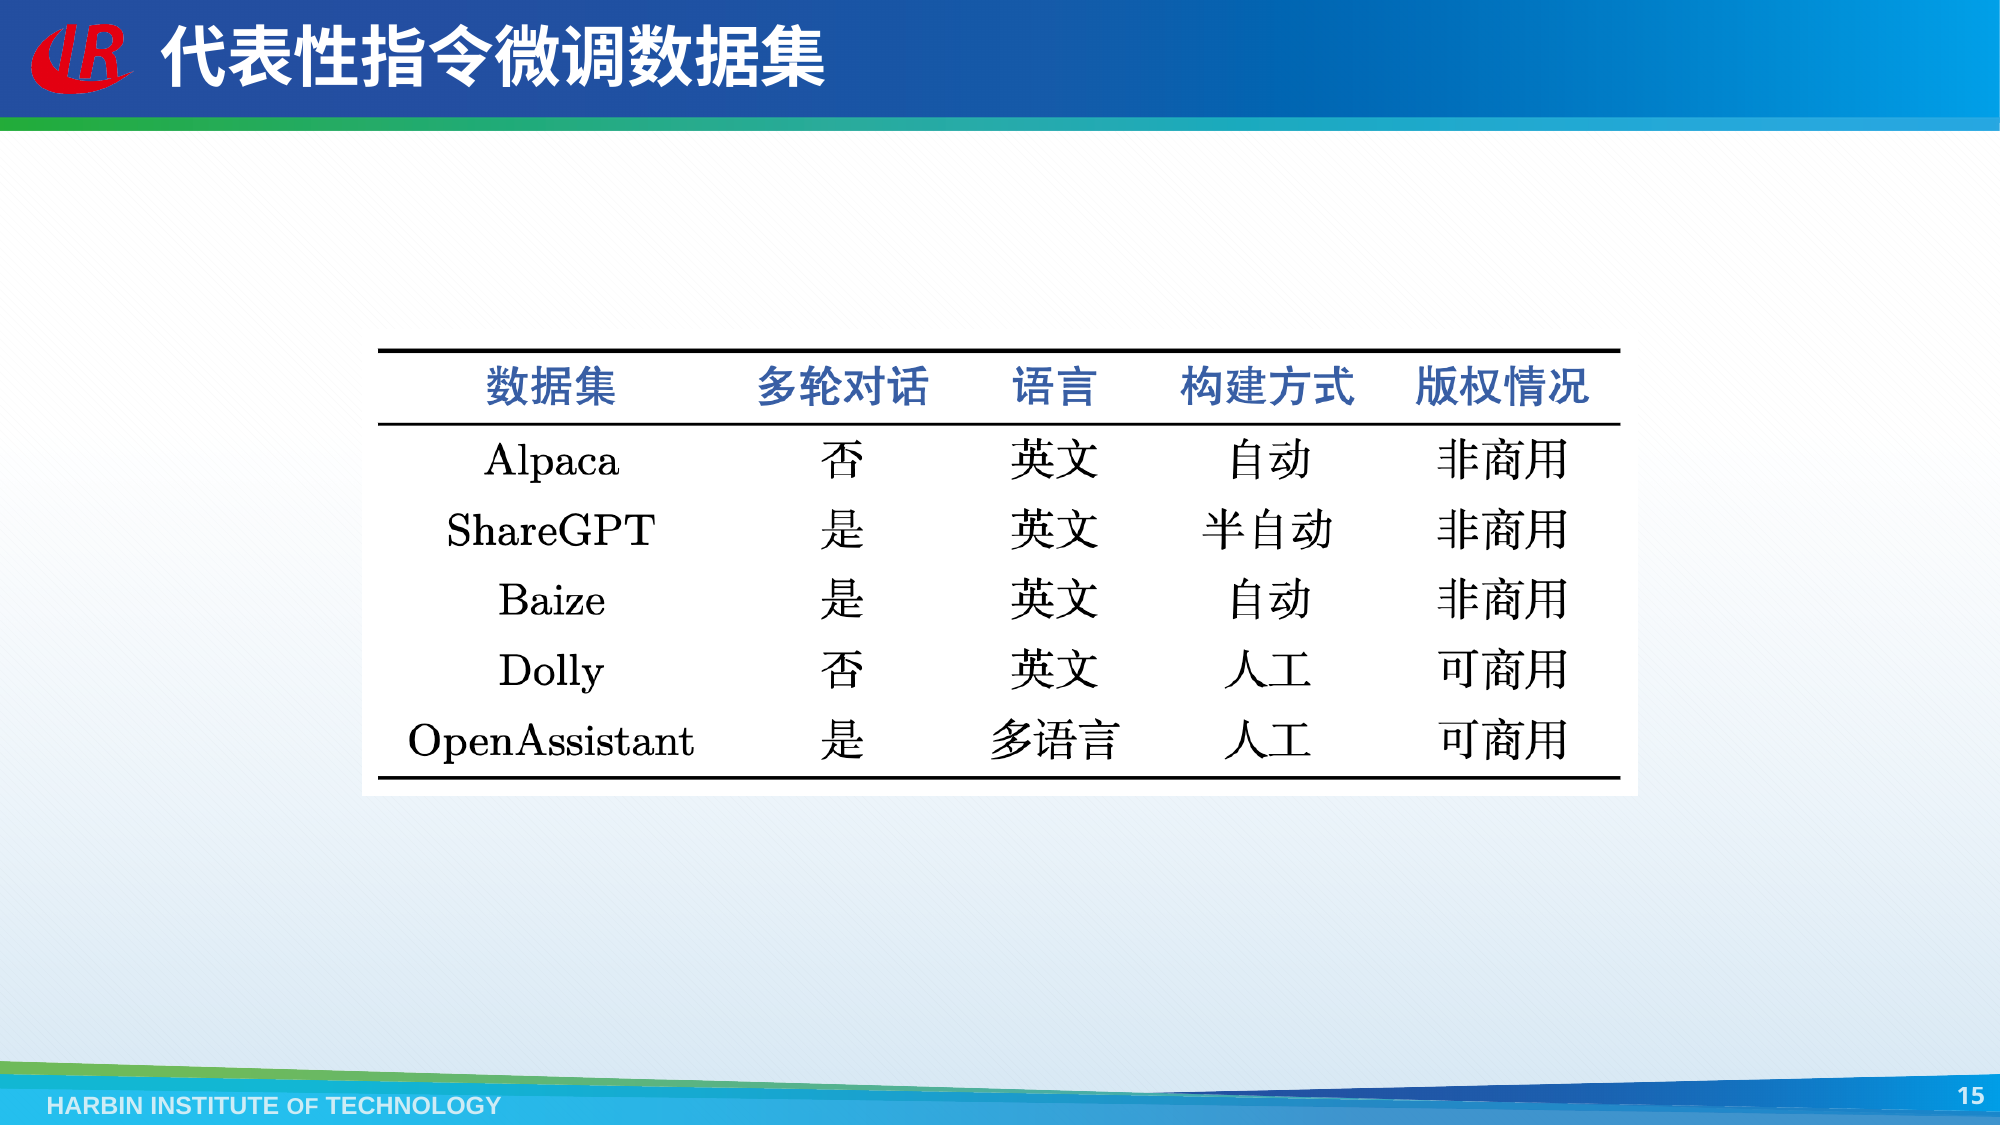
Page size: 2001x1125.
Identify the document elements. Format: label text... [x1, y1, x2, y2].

picture [0, 1061, 2000, 1125]
picture [0, 0, 2000, 131]
title 代表性指令微调数据集 [145, 16, 1035, 96]
slide_number 15 [1623, 1072, 2000, 1110]
picture [362, 329, 1638, 796]
footer HARBIN INSTITUTE OF TECHNOLOGY [31, 1081, 843, 1125]
